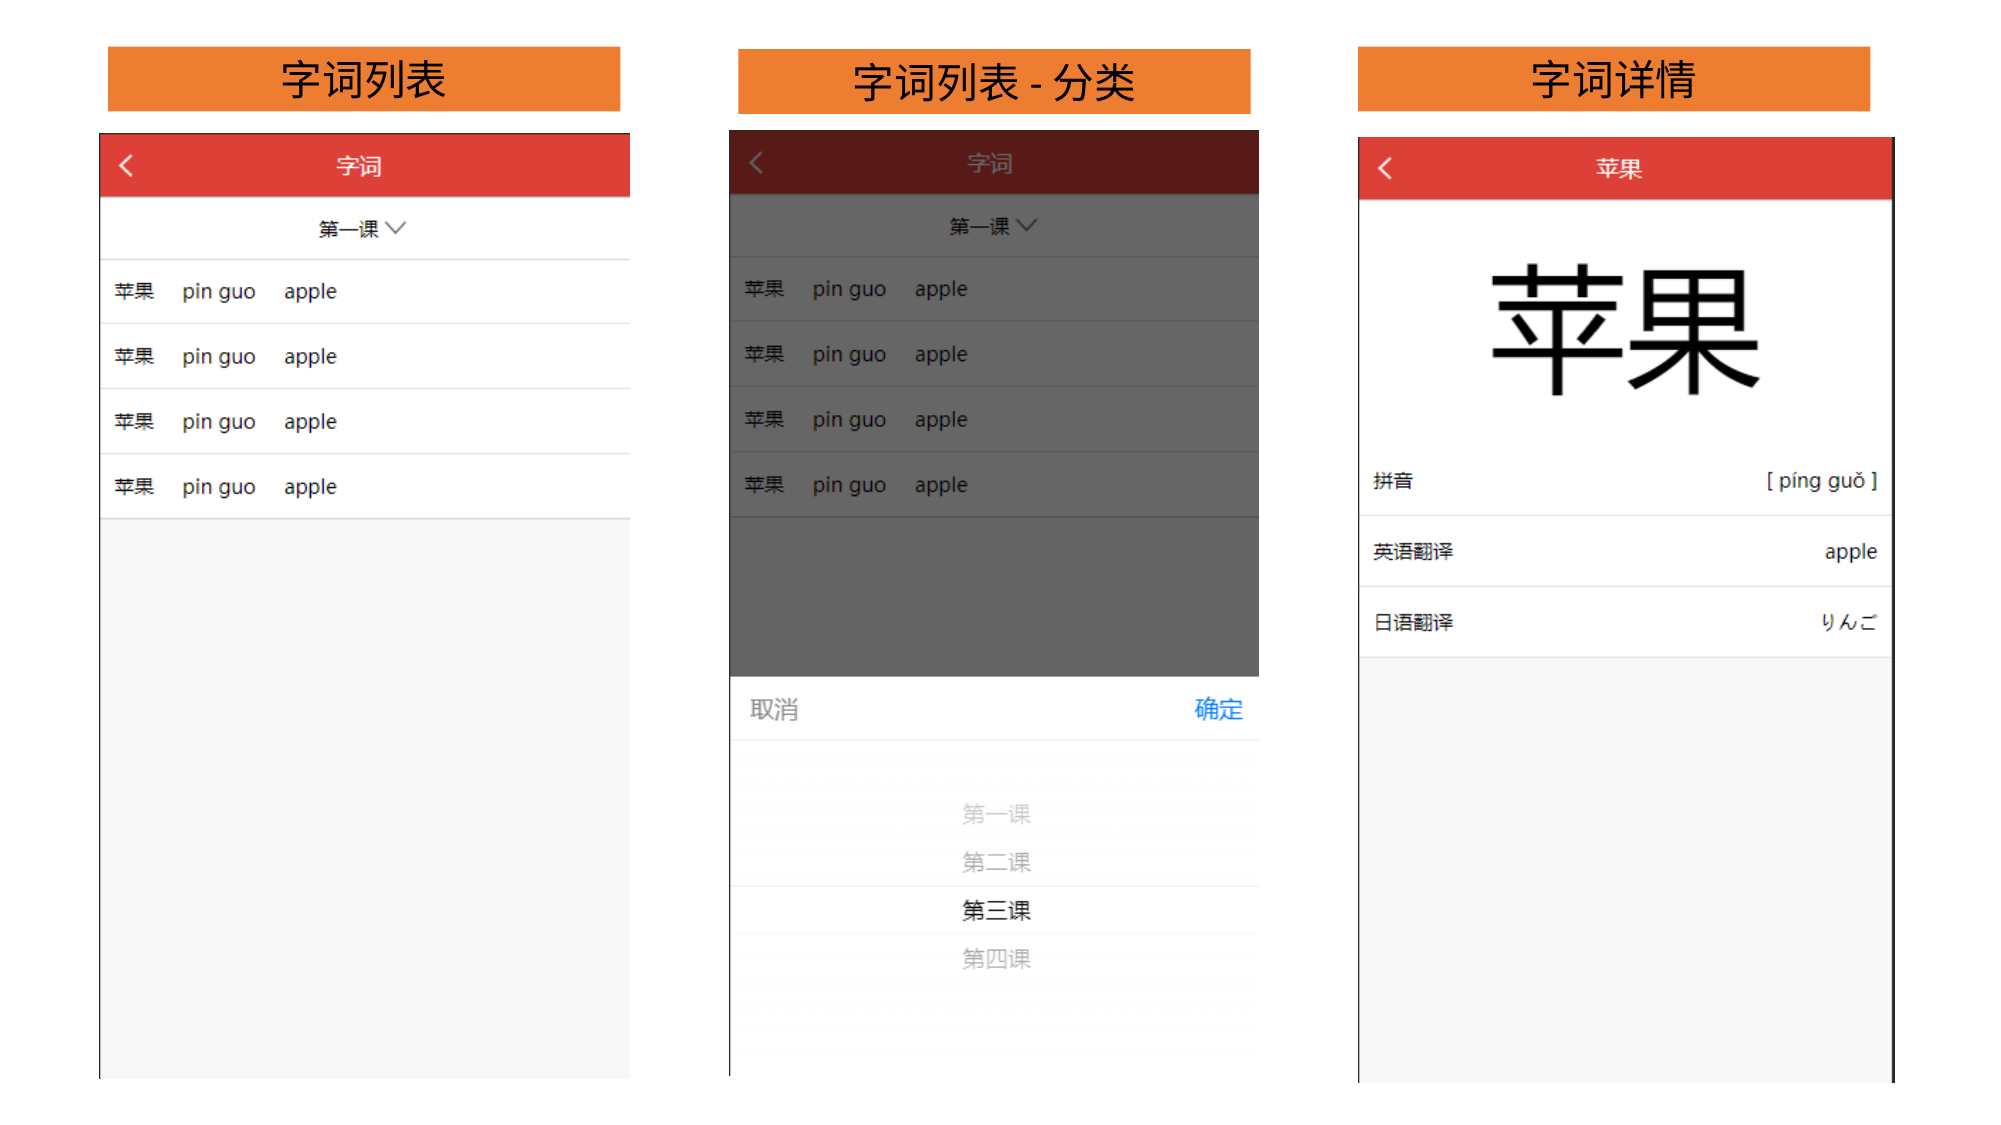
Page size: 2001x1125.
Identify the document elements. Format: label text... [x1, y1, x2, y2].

picture [1358, 137, 1895, 1083]
picture [98, 133, 630, 1079]
text_box 字词详情 [1358, 46, 1871, 112]
text_box 字词列表-分类 [738, 49, 1251, 114]
text_box 字词列表 [108, 46, 621, 112]
picture [729, 130, 1259, 1076]
